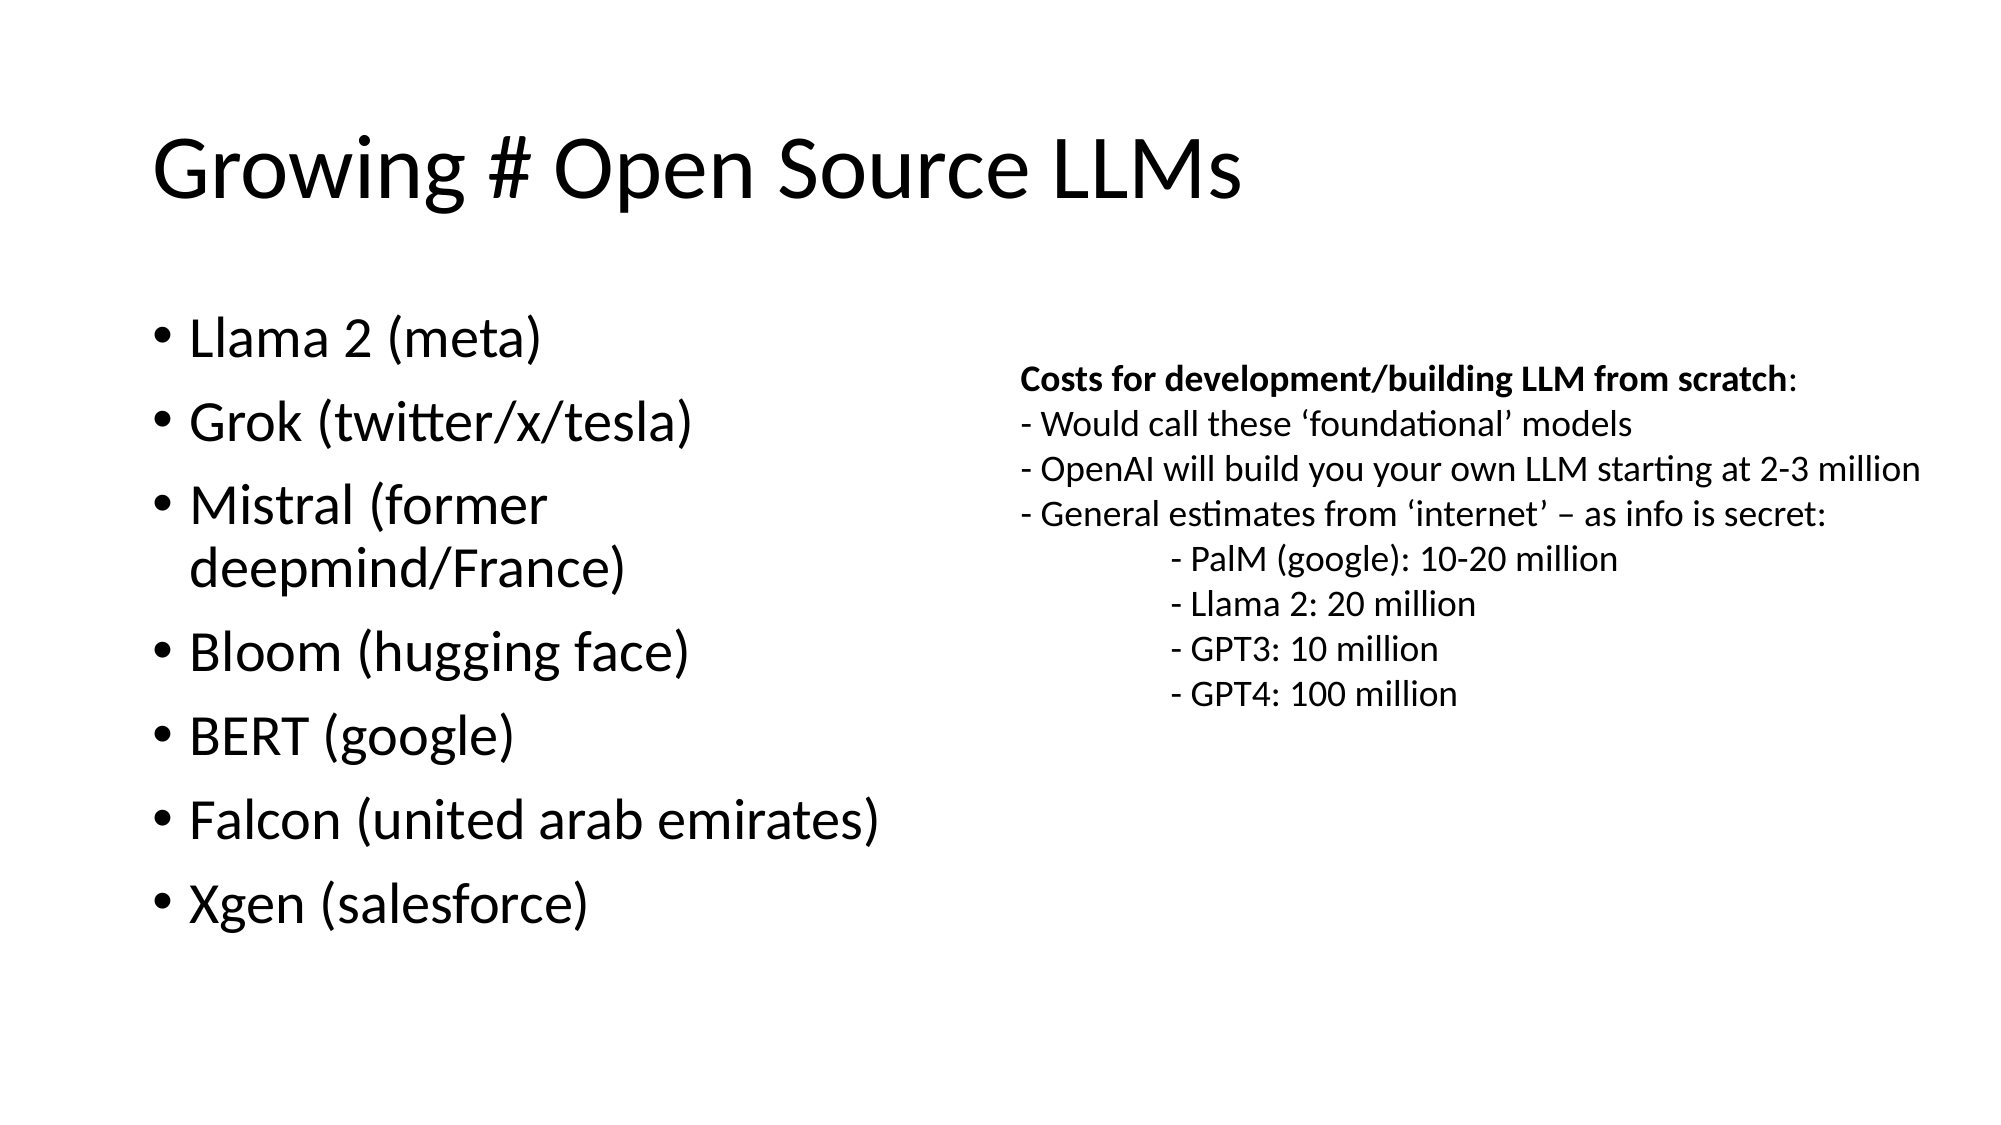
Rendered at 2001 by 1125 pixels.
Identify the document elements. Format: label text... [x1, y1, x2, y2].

text_box Costs for development/building LLM from scratch: - Would call these ‘foundational’ models - OpenAI will build you your own LLM starting at 2-3 million - General estimates from ‘internet’ – as info is secret: - PalM (google): 10-20 million - Llama 2: 20 million - GPT3: 10 million - GPT4: 100 million [1005, 346, 1937, 767]
list Llama 2 (meta) Grok (twitter/x/tesla) Mistral (former deepmind/France) Bloom (hugging face) BERT (google) Falcon (united arab emirates) Xgen (salesforce) [137, 299, 907, 1014]
title Growing # Open Source LLMs [137, 59, 1863, 278]
